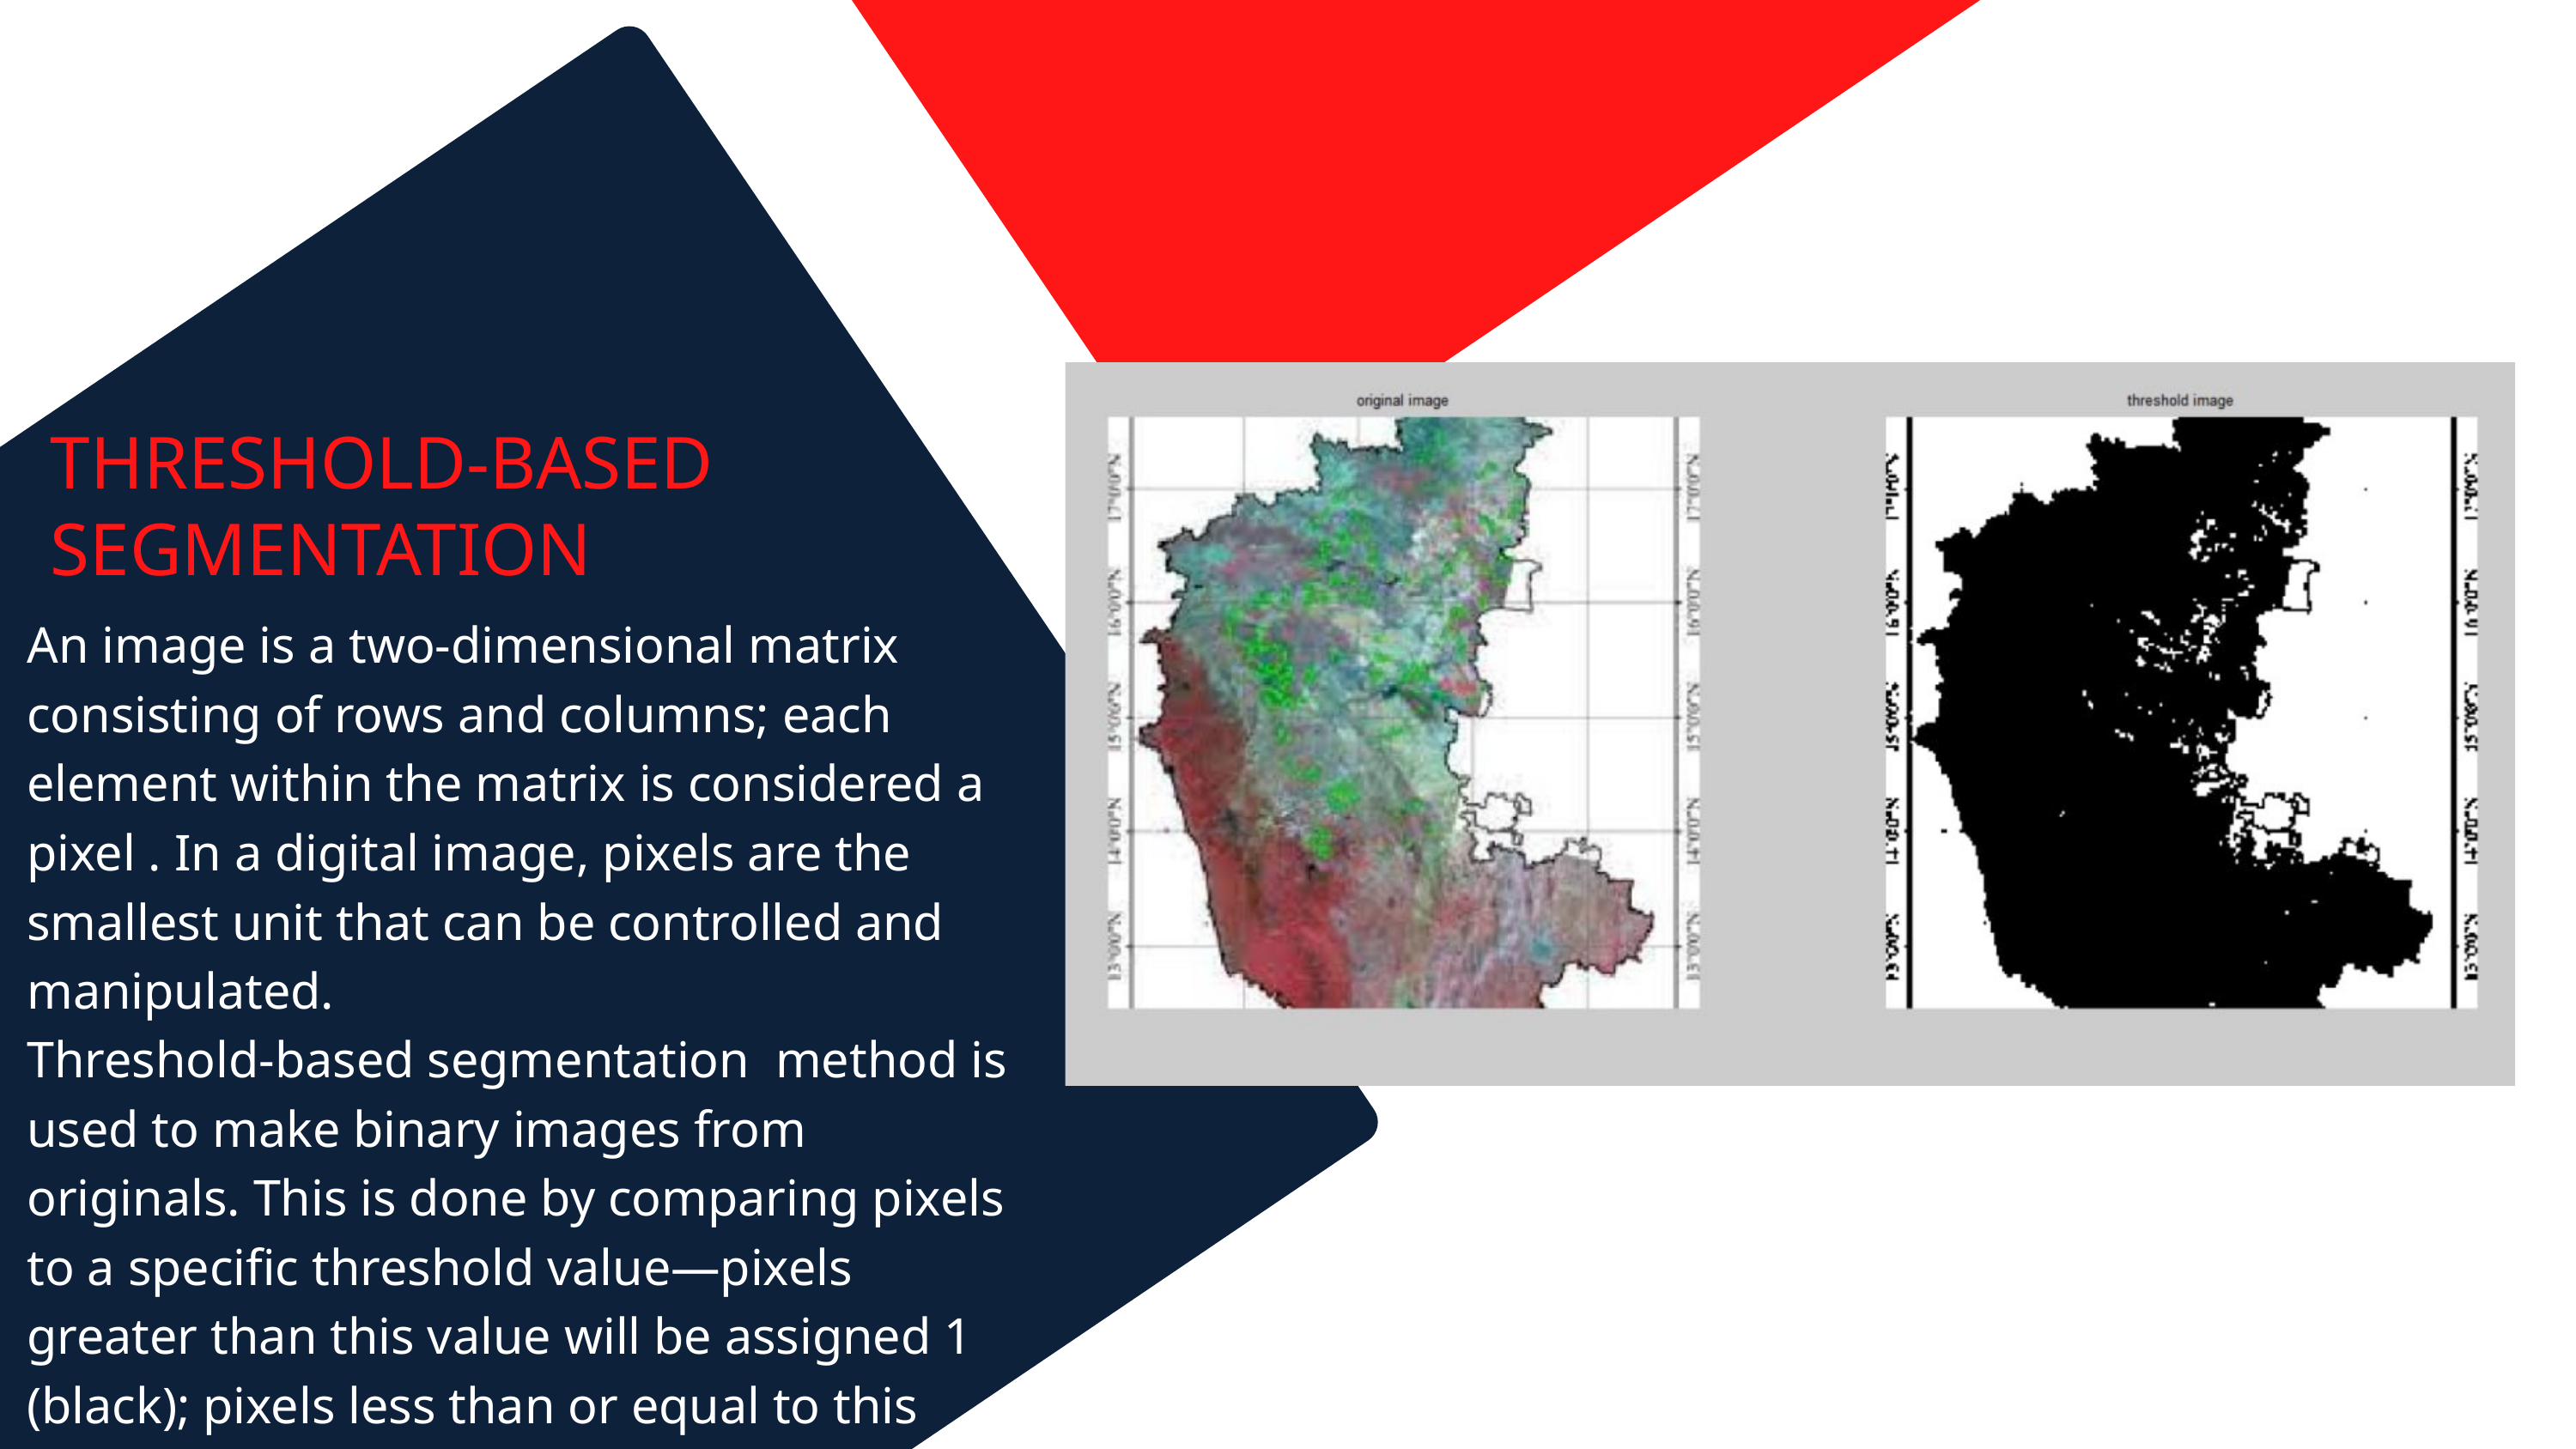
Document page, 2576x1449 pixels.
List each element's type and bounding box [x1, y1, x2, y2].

text_box [0, 229, 1035, 1449]
text_box [990, 0, 1837, 410]
text_box [1065, 362, 2516, 1087]
